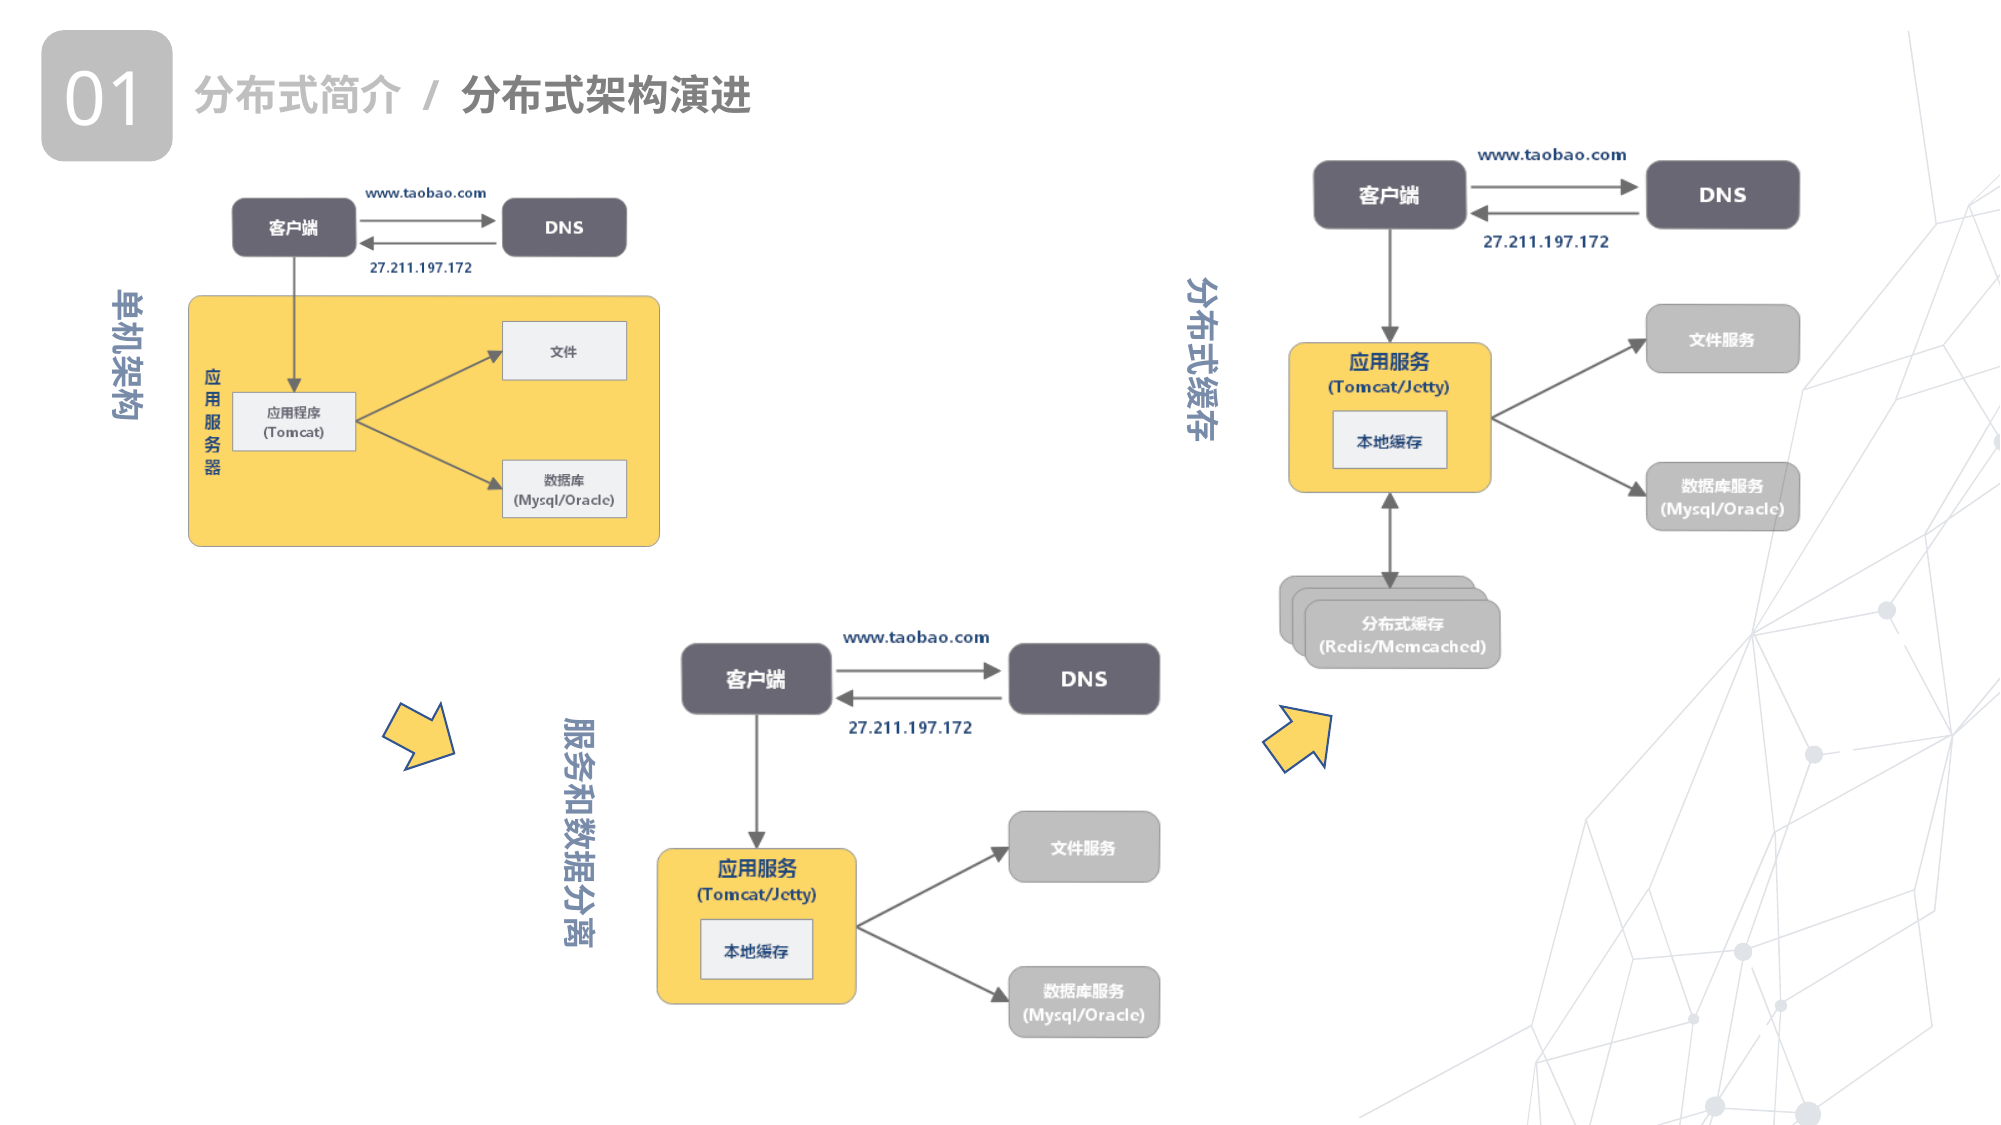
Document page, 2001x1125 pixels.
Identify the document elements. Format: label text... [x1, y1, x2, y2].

text_box [1358, 30, 2000, 1125]
text_box 分布式缓存 [1160, 193, 1229, 526]
picture [1229, 86, 1851, 717]
text_box 服务和数据分离 [537, 676, 607, 991]
text_box [1261, 717, 1333, 774]
text_box [381, 700, 456, 772]
text_box 单机架构 [85, 204, 147, 506]
text_box 分布式简介 / 分布式架构演进 [194, 35, 958, 138]
text_box 01 [41, 30, 173, 162]
picture [147, 134, 1209, 1083]
